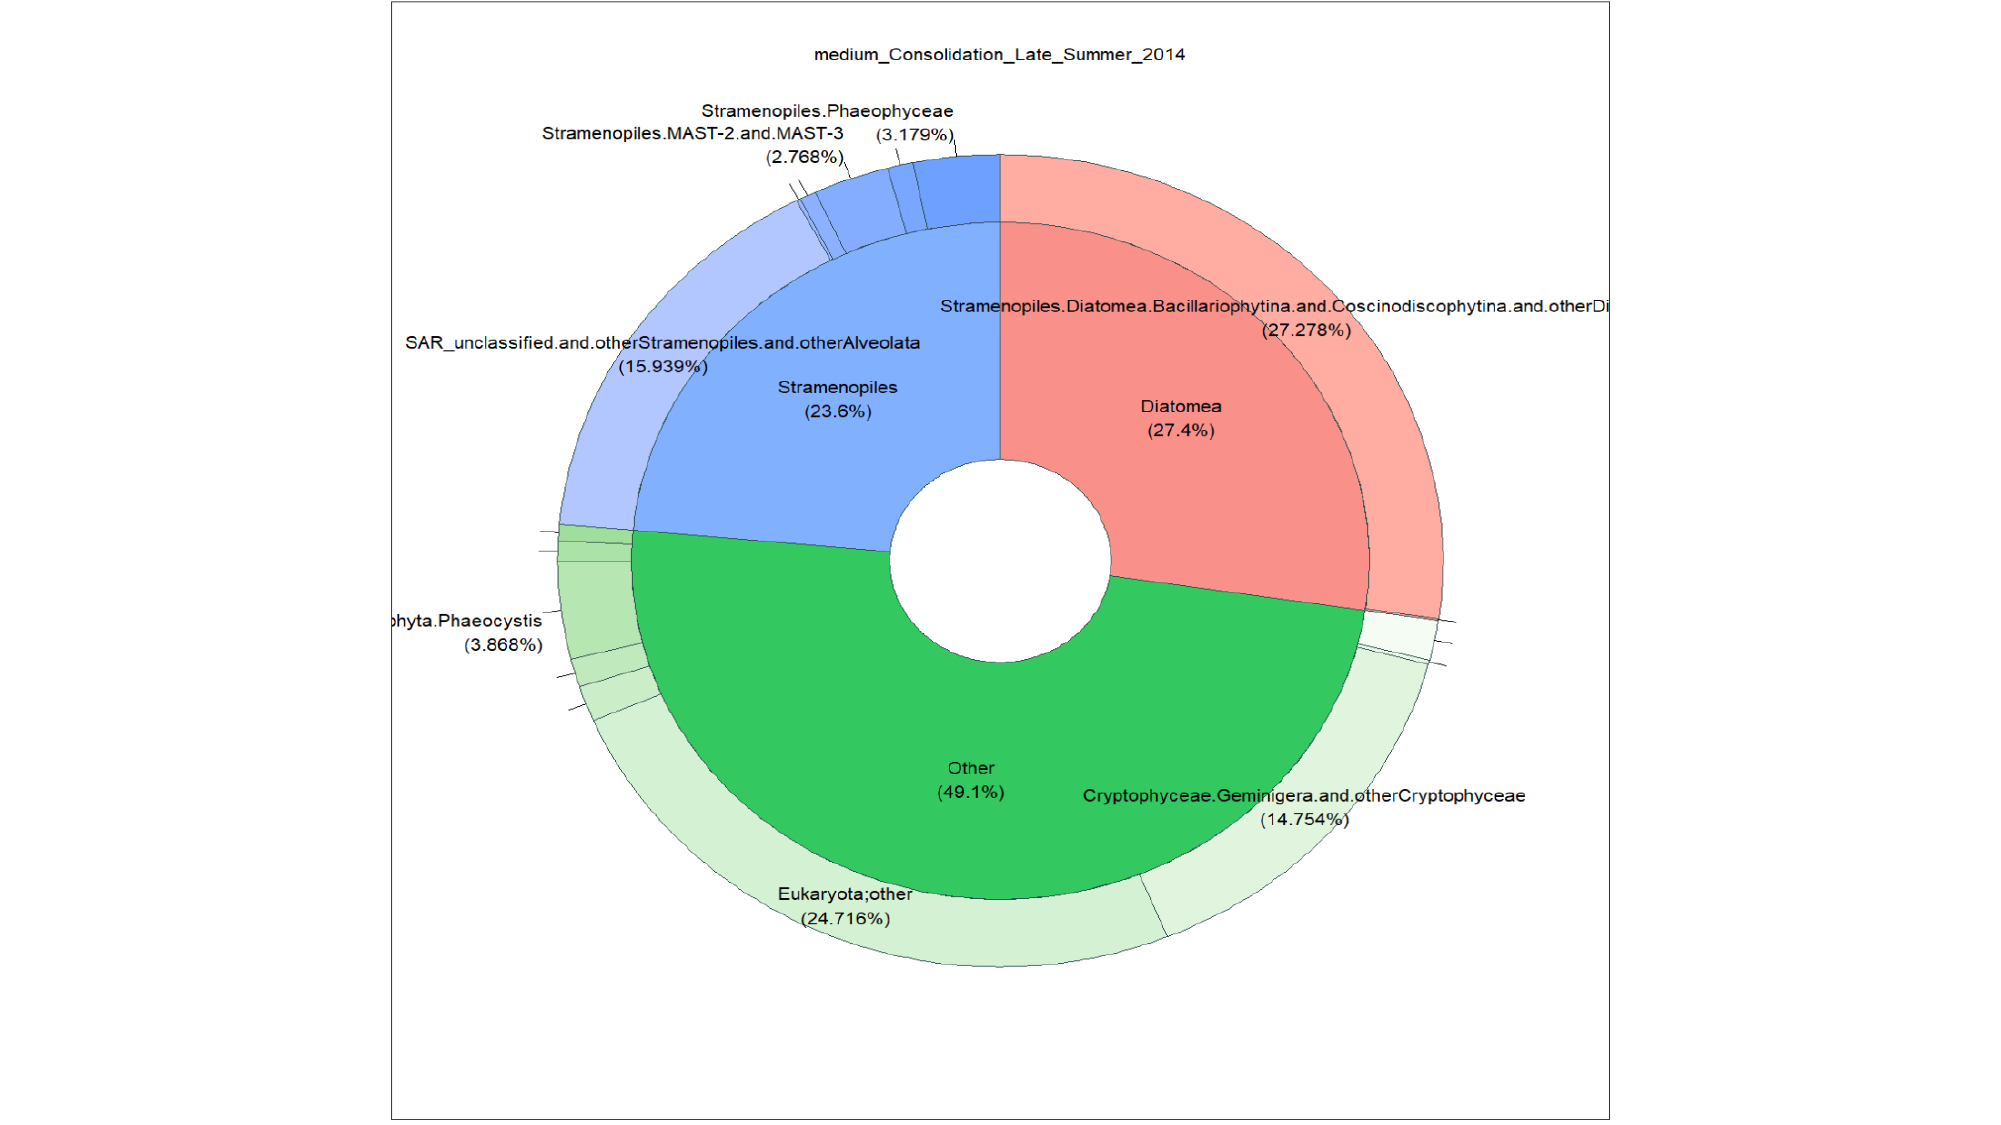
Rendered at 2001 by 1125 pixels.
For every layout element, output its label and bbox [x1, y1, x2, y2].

picture [385, 0, 1615, 1125]
